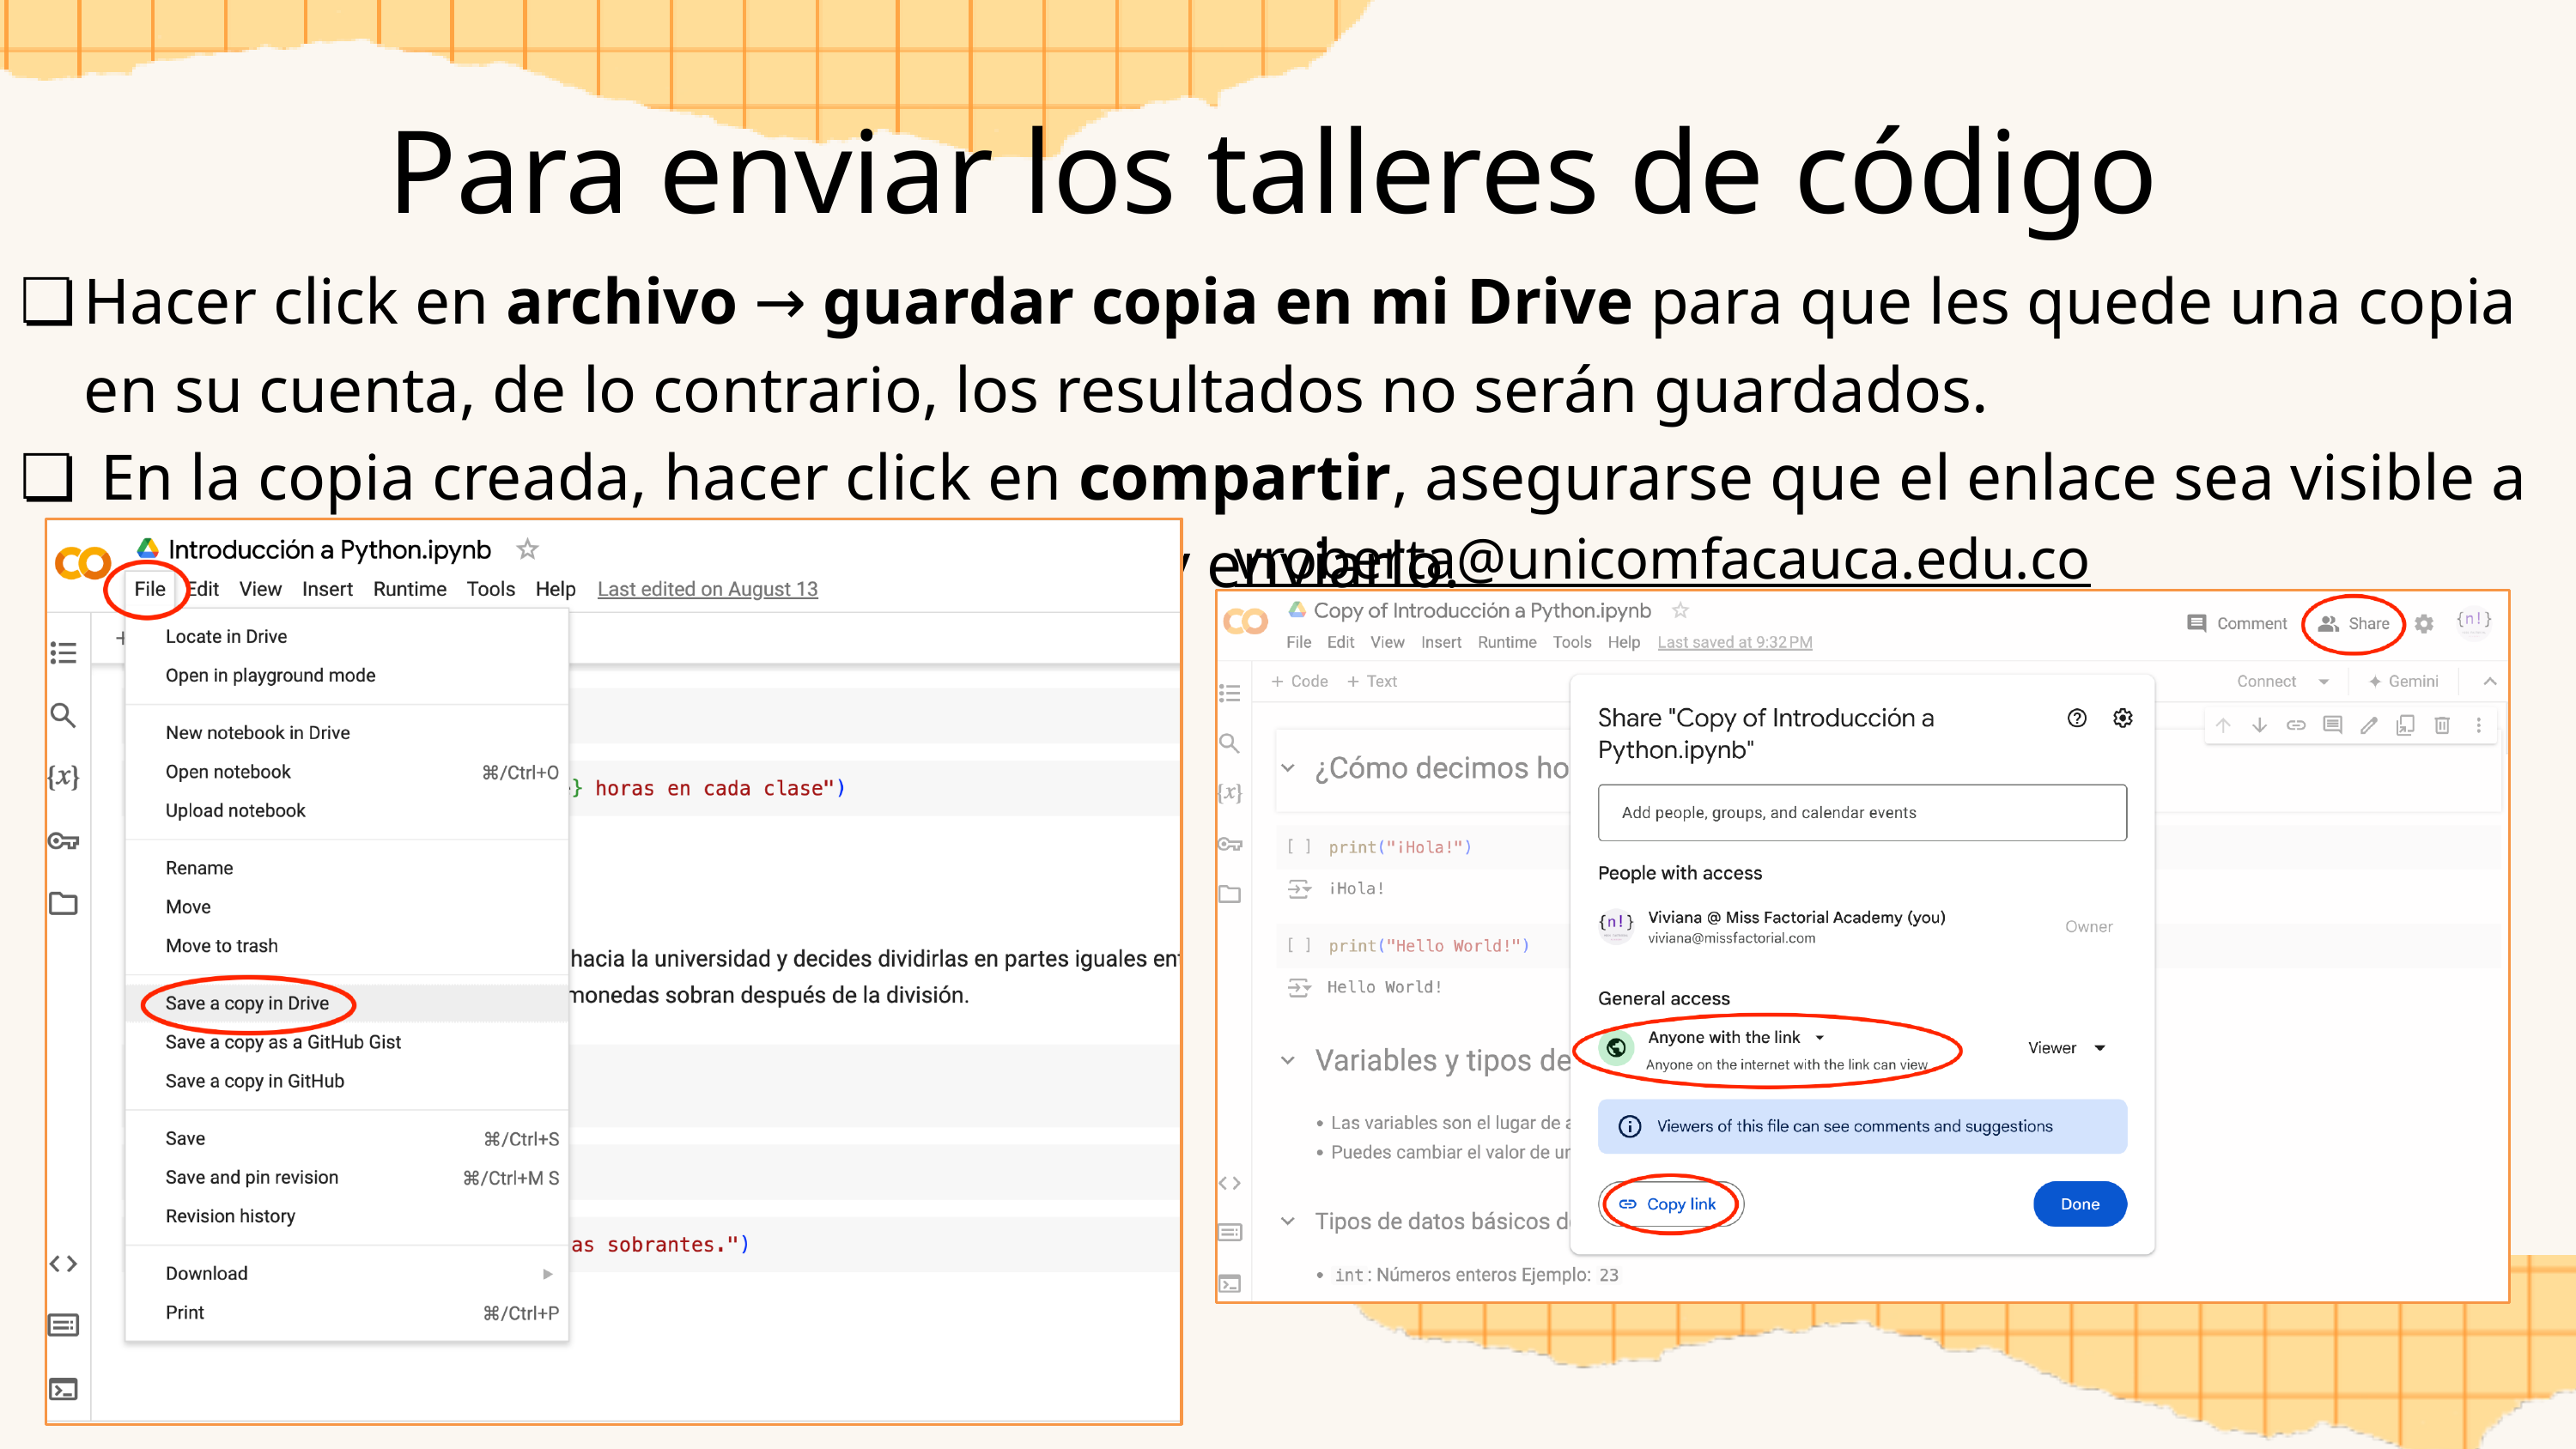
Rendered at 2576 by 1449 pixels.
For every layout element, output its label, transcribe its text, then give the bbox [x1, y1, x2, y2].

text_box Hacer click en archivo → guardar copia en mi Drive para que les quede una copia en su cuenta, de lo contrario, los resultados no serán guardados. En la copia creada, hacer click en compartir, asegurarse que el enlace sea visible a cualquier persona, copiar el enlace y enviarlo. [19, 249, 2548, 601]
text_box vroberta@unicomfacauca.edu.co [1234, 512, 2492, 590]
text_box Para enviar los talleres de código [172, 75, 2404, 236]
text_box [0, 0, 1415, 161]
picture [46, 519, 1181, 1424]
picture [1217, 591, 2509, 1302]
text_box [1297, 1255, 2576, 1449]
